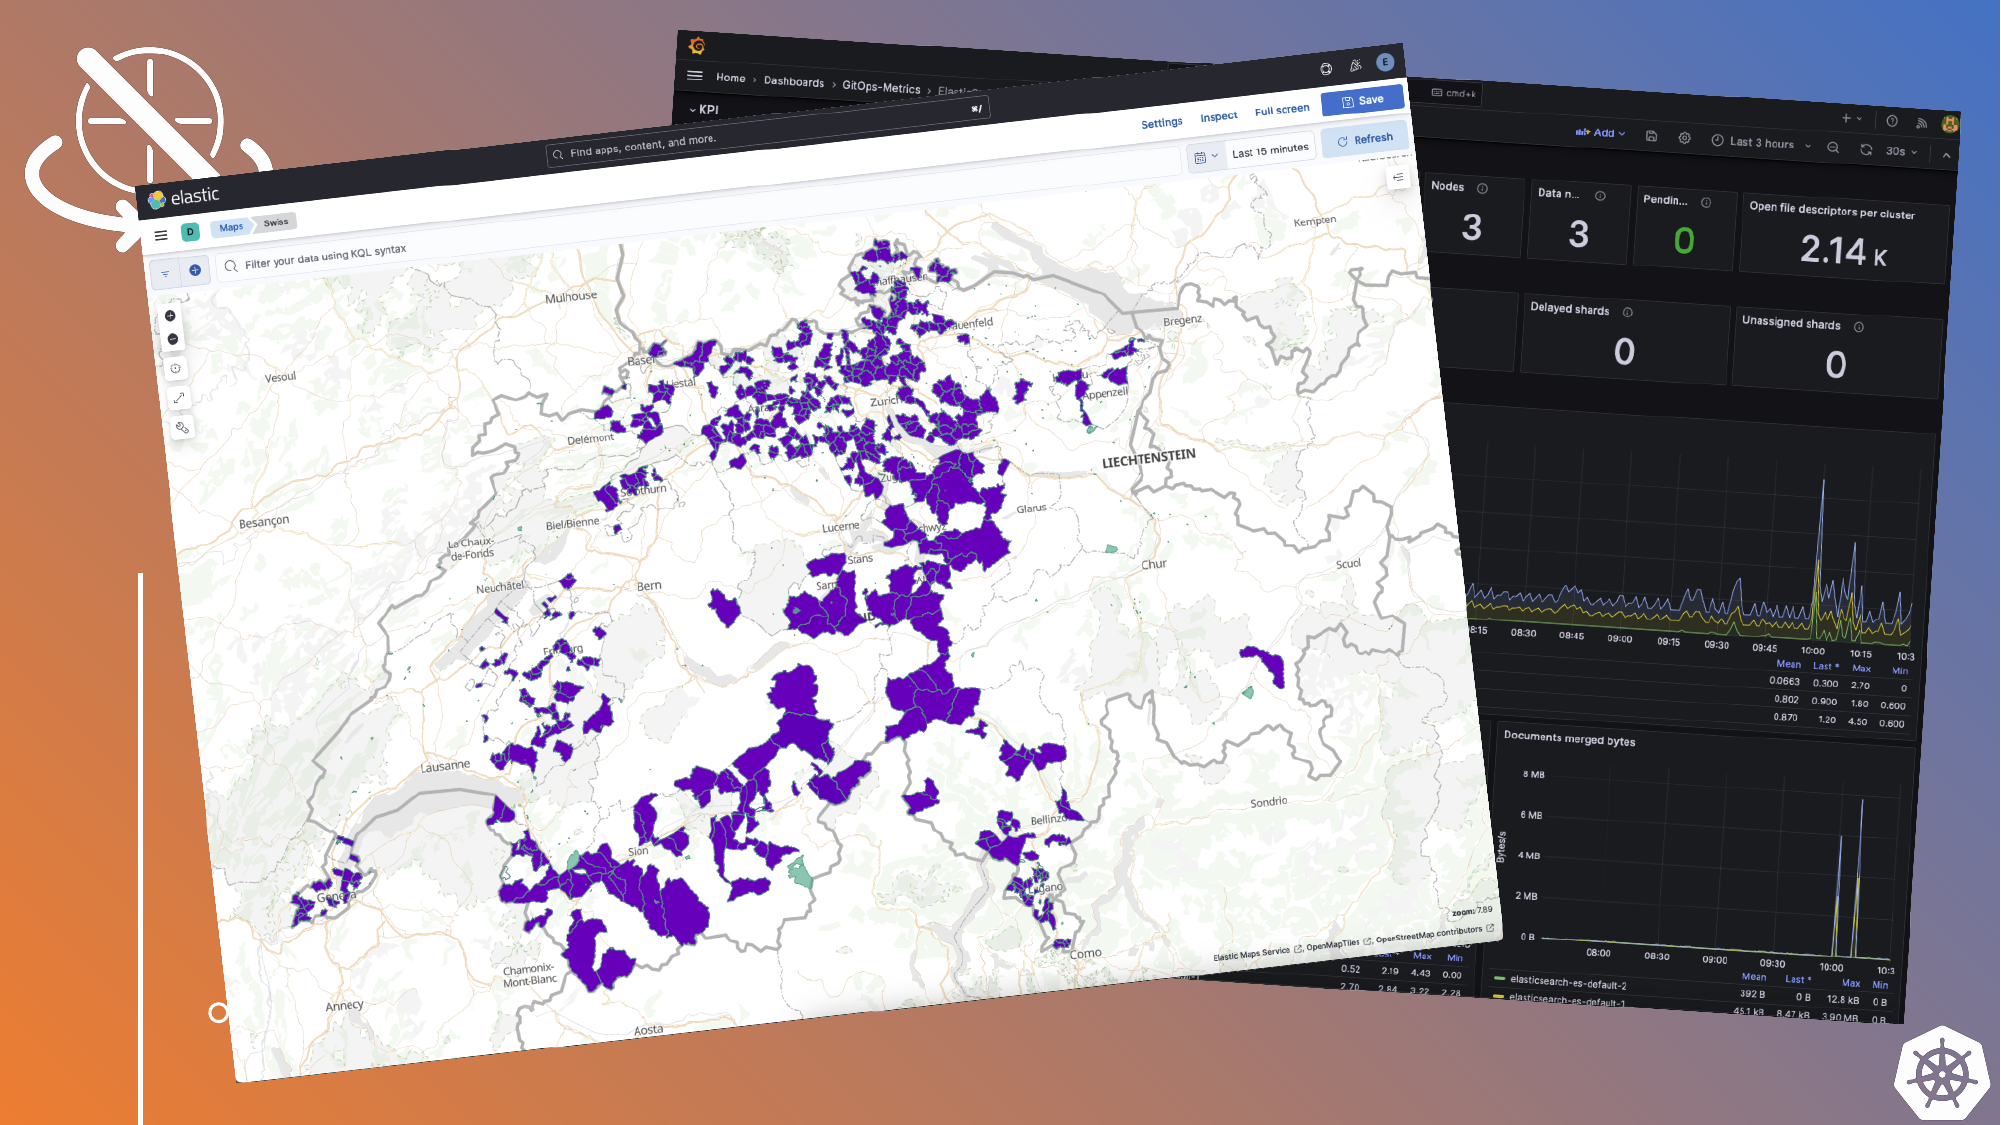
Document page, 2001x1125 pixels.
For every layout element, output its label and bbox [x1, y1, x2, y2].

text_box [0, 0, 2000, 1125]
picture [0, 0, 1993, 1123]
text_box [208, 1015, 228, 1024]
